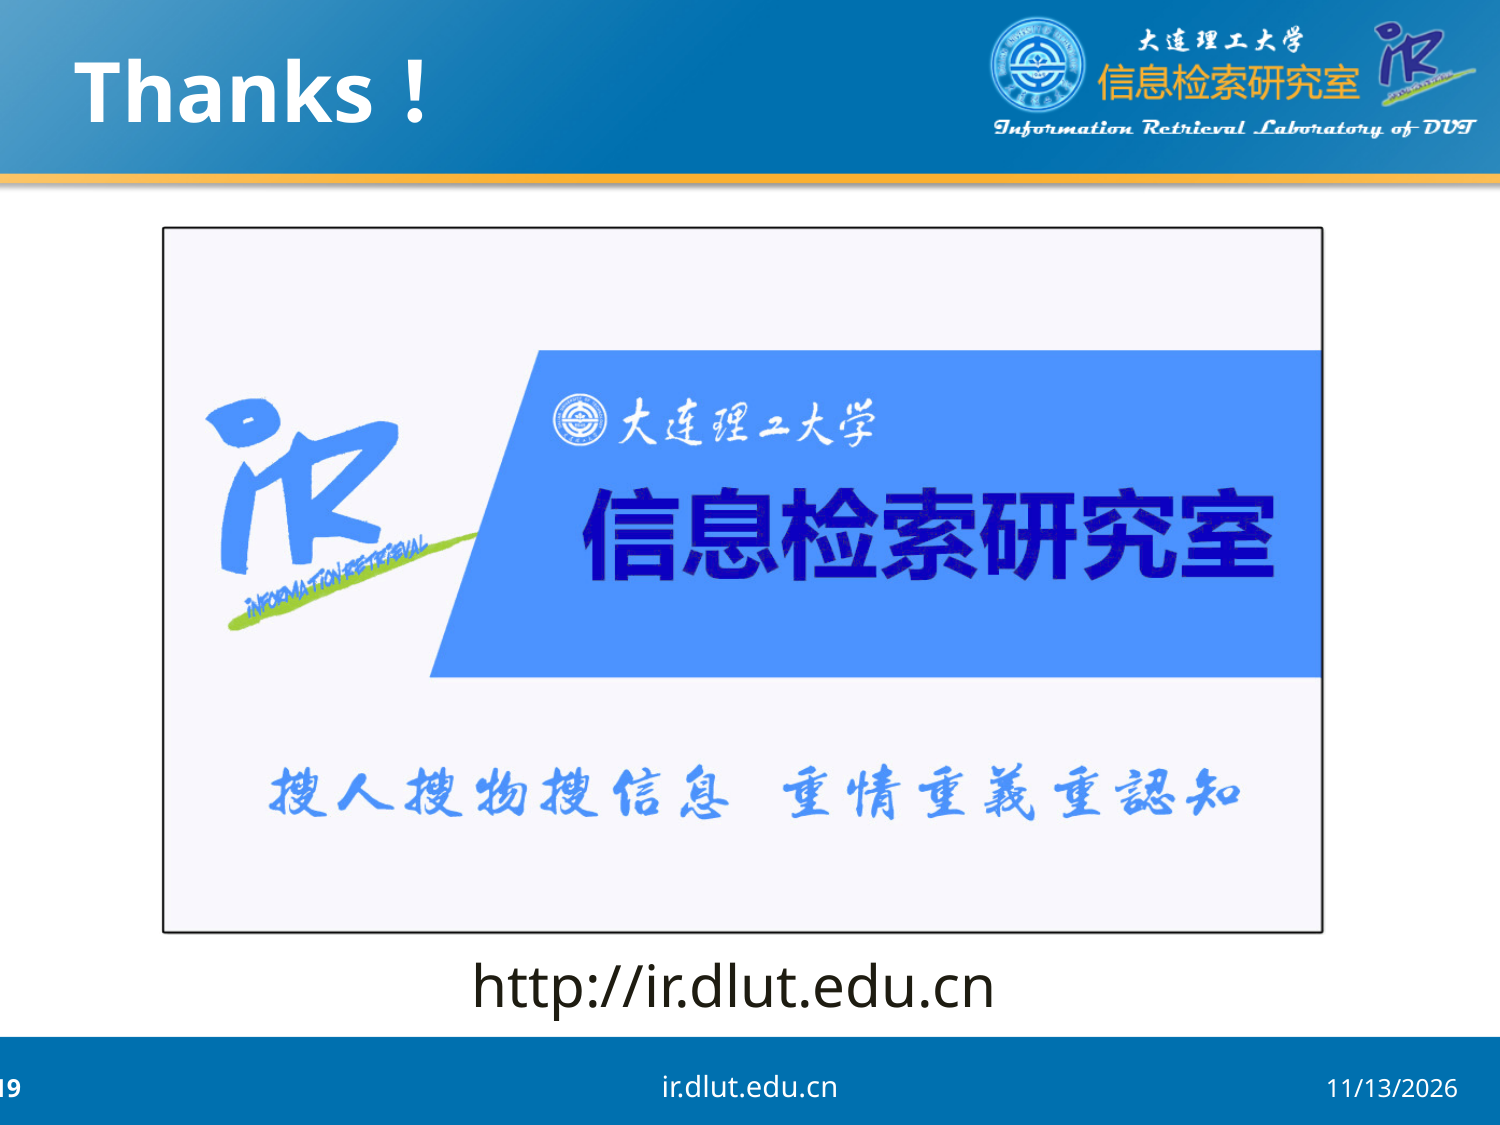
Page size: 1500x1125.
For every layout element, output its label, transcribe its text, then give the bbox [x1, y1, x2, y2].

picture [0, 0, 1500, 1125]
text_box http://ir.dlut.edu.cn [456, 943, 1012, 1027]
title Thanks！ [58, 0, 944, 191]
